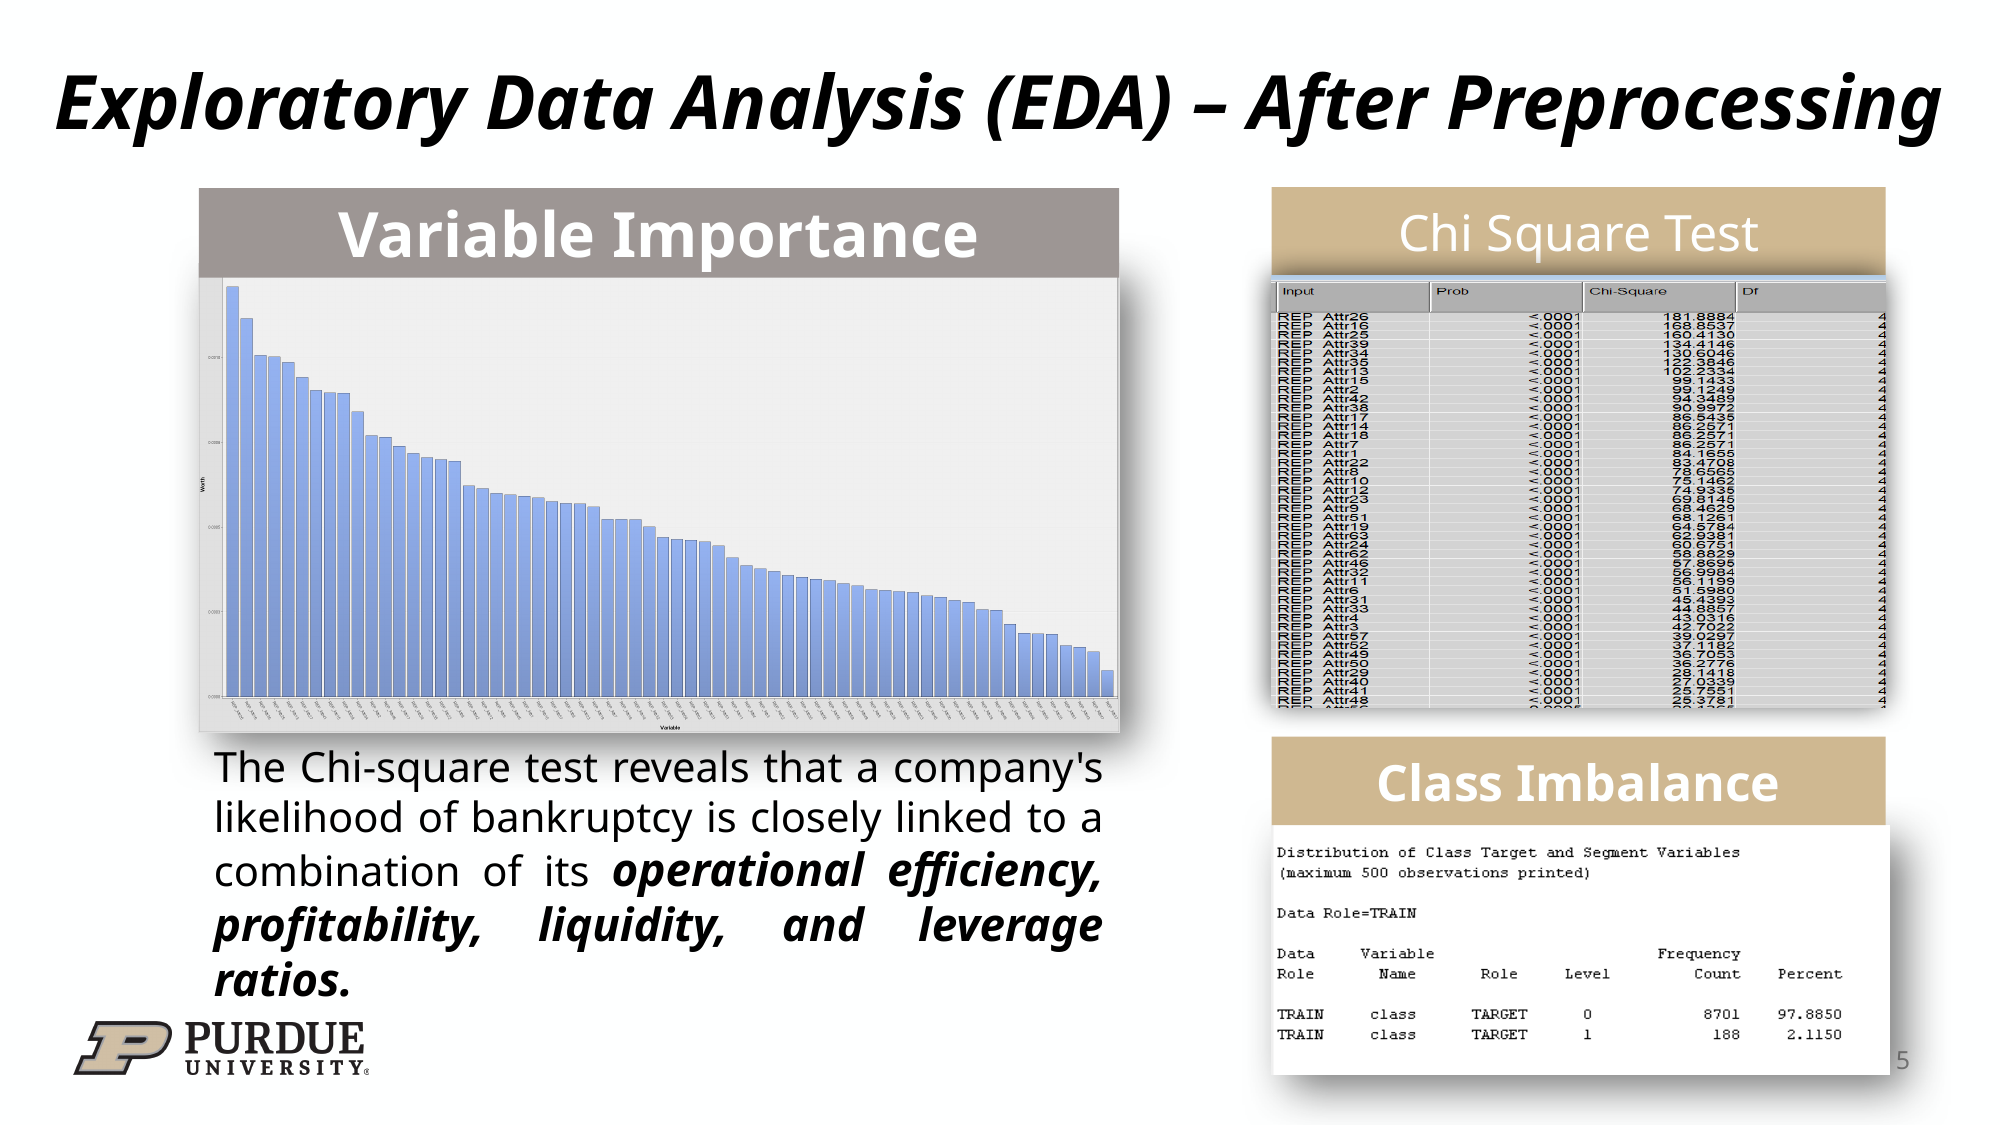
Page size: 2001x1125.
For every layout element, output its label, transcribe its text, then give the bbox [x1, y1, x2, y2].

text_box The Chi-square test reveals that a company's likelihood of bankruptcy is closely linked to a combination of its operational efficiency, profitability, liquidity, and leverage ratios. [198, 733, 1120, 1013]
title Exploratory Data Analysis (EDA) – After Preprocessing [0, 36, 2000, 175]
text_box Variable Importance [198, 188, 1120, 263]
text_box Class Imbalance [1271, 736, 1887, 825]
picture [1271, 825, 1890, 1075]
picture [198, 263, 1120, 733]
text_box Chi Square Test [1271, 186, 1887, 258]
picture [1271, 275, 1886, 708]
